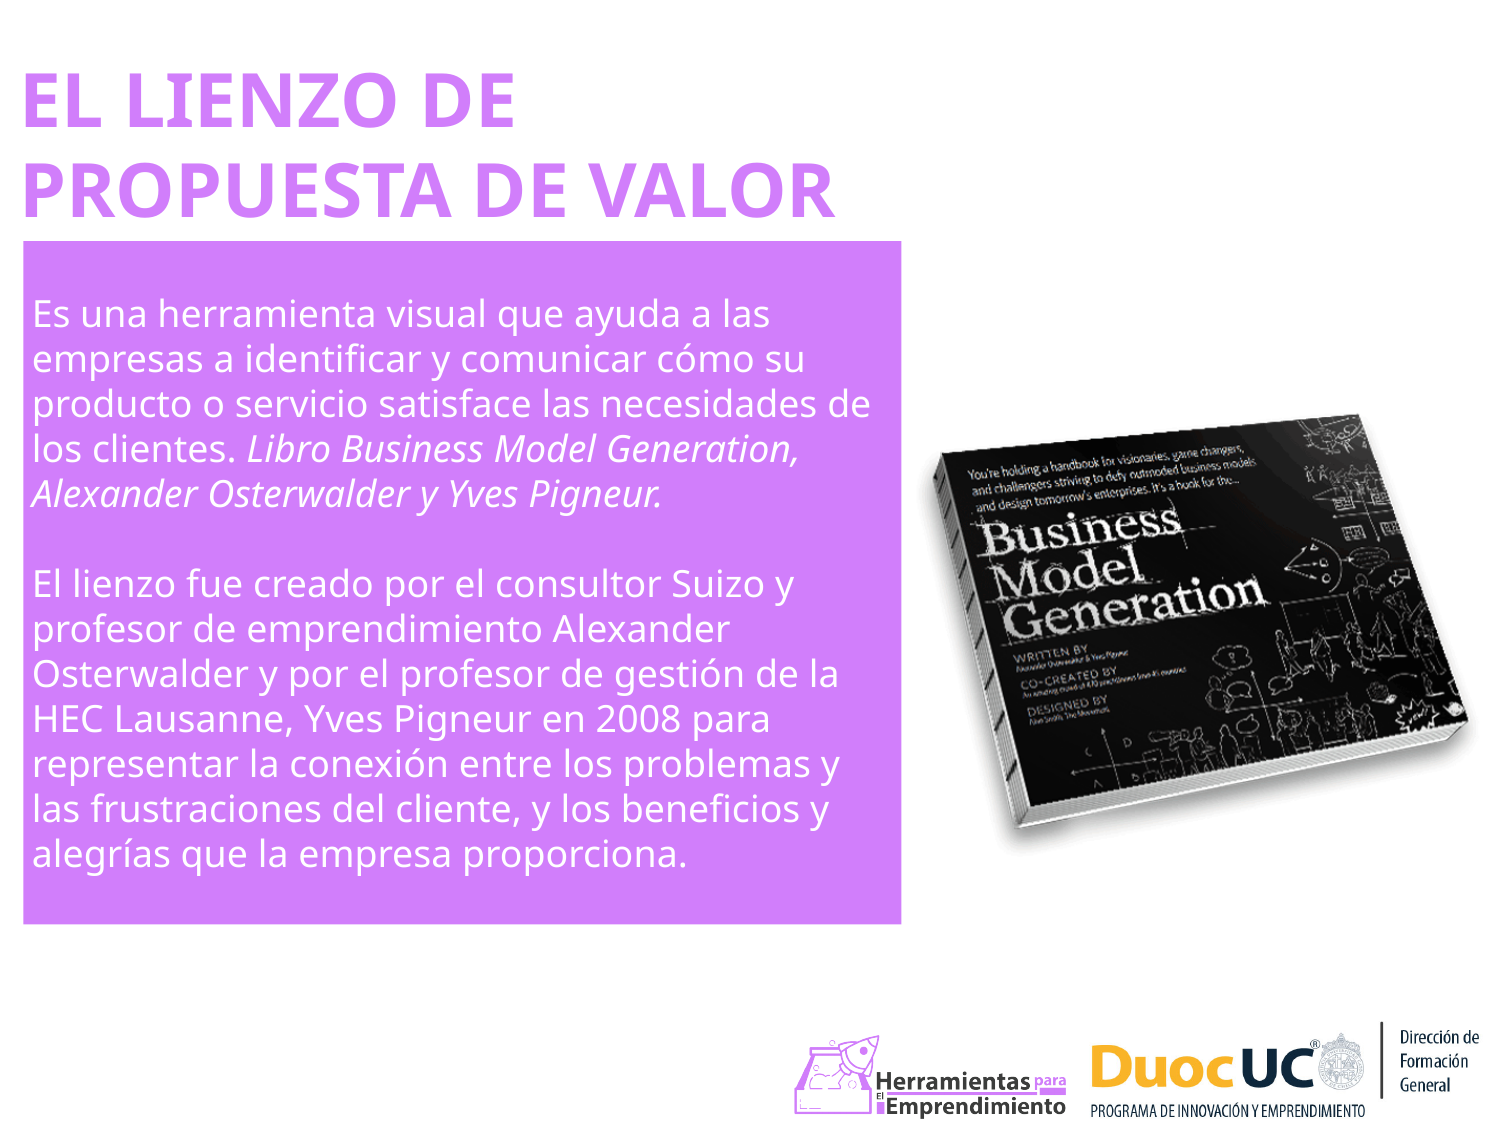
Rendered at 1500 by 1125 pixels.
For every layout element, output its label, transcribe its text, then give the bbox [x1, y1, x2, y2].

text_box Es una herramienta visual que ayuda a las empresas a identificar y comunicar cómo su producto o servicio satisface las necesidades de los clientes. Libro Business Model Generation, Alexander Osterwalder y Yves Pigneur. El lienzo fue creado por el consultor Suizo y profesor de emprendimiento Alexander Osterwalder y por el profesor de gestión de la HEC Lausanne, Yves Pigneur en 2008 para representar la conexión entre los problemas y las frustraciones del cliente, y los beneficios y alegrías que la empresa proporciona. [23, 241, 902, 925]
text_box EL LIENZO DE PROPUESTA DE VALOR [10, 43, 1320, 279]
picture [901, 398, 1499, 865]
picture [794, 1021, 1496, 1125]
